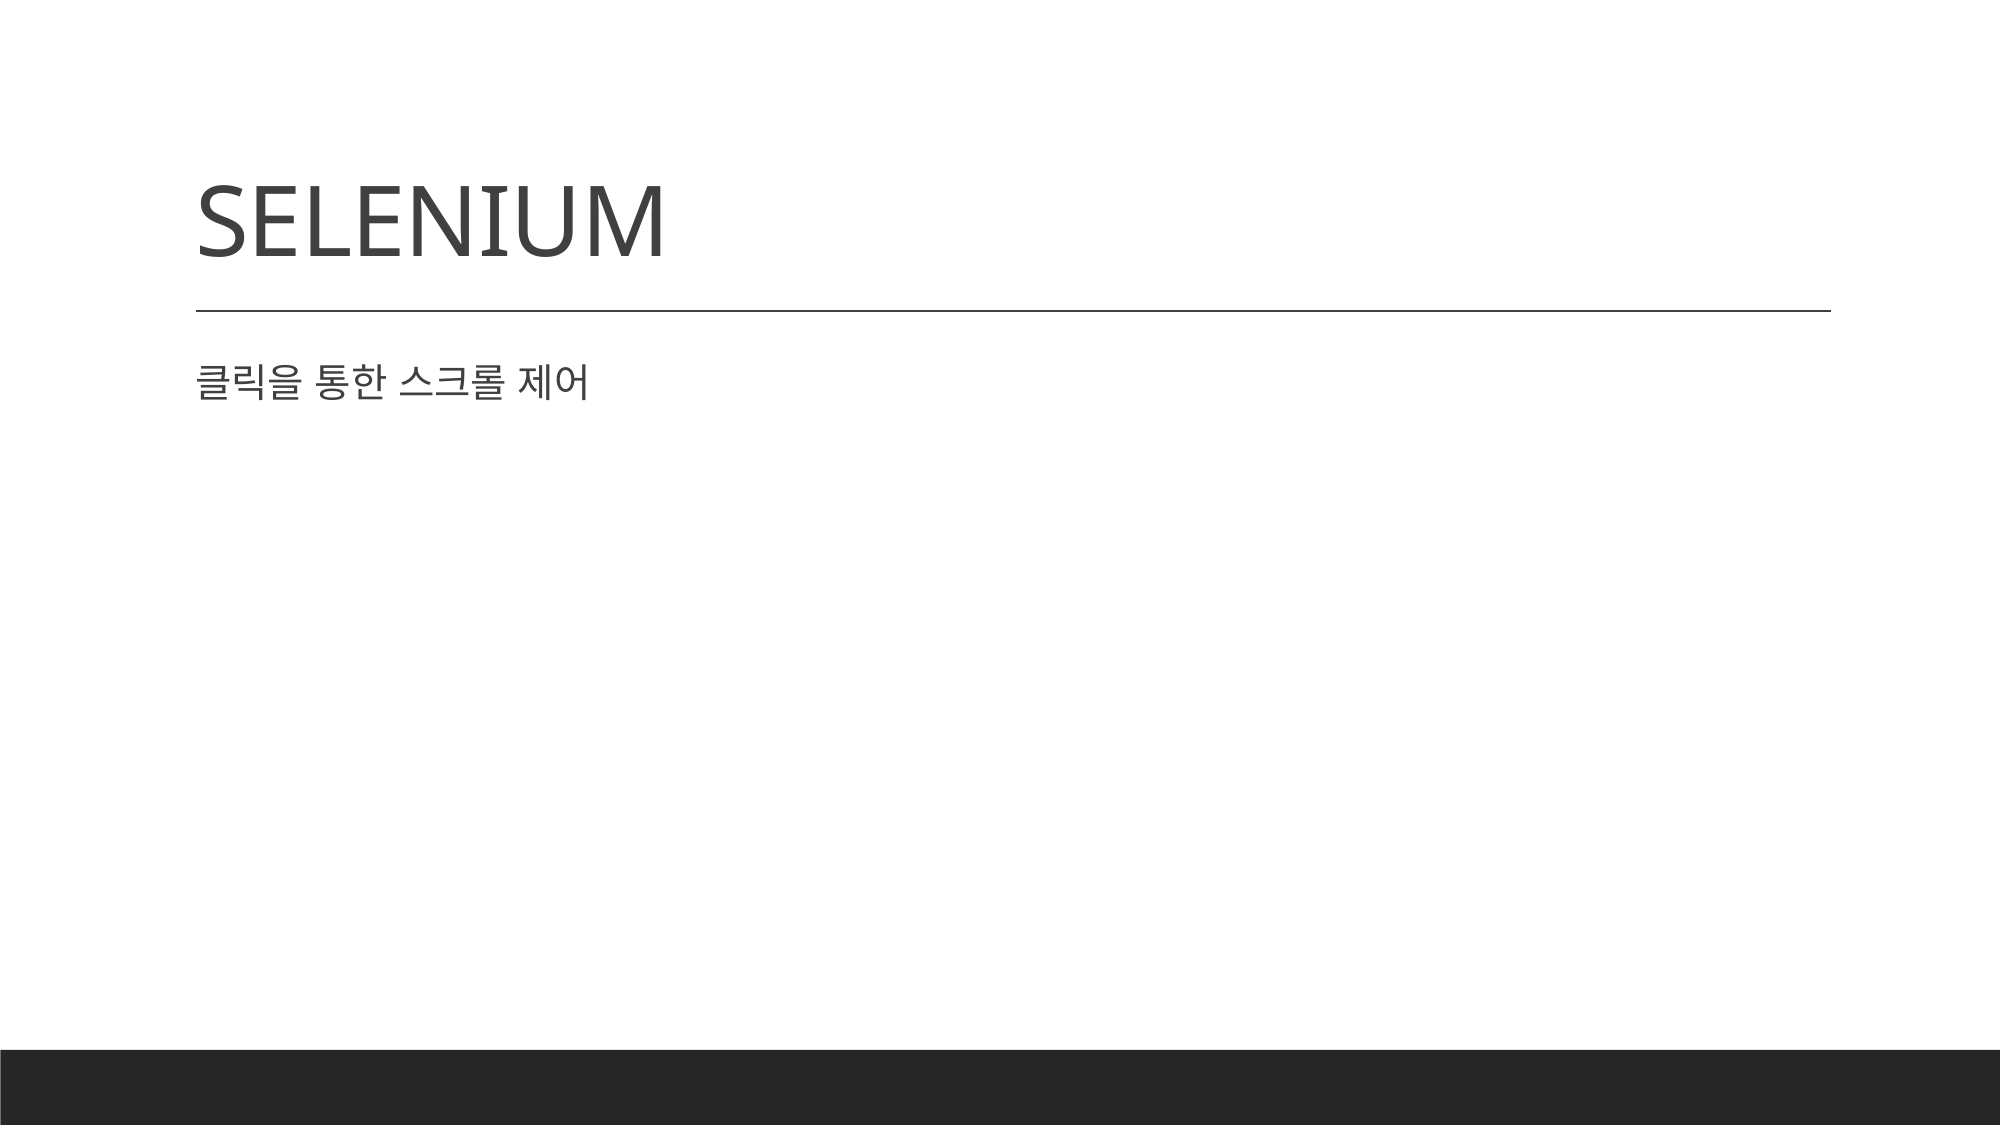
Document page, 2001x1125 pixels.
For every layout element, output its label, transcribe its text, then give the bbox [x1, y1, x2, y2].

title SELENIUM [180, 47, 1830, 285]
list 클릭을 통한 스크롤 제어 [180, 345, 1830, 963]
